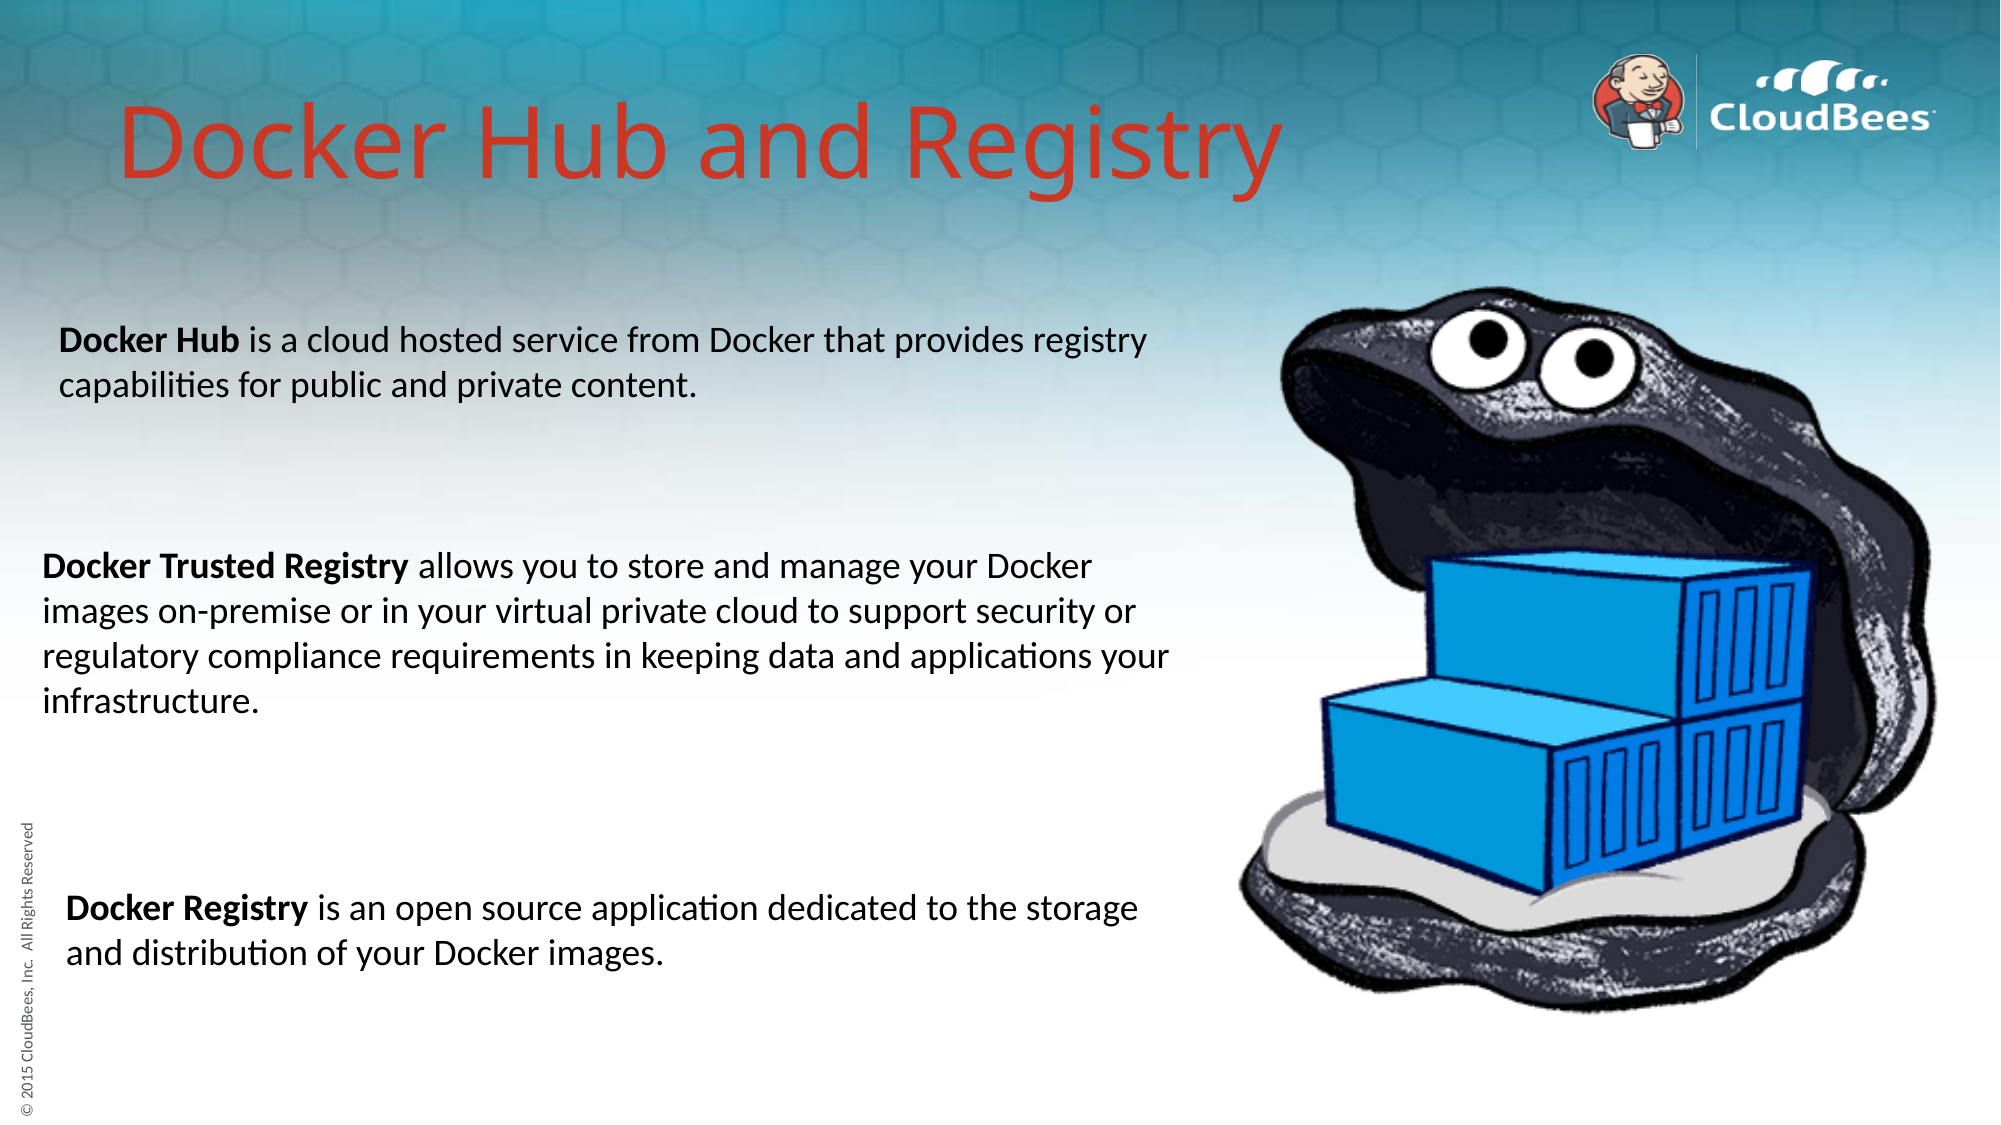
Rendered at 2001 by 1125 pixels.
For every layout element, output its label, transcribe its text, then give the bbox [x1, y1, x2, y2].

text_box Docker Trusted Registry allows you to store and manage your Docker images on-premise or in your virtual private cloud to support security or regulatory compliance requirements in keeping data and applications your infrastructure. [34, 533, 1162, 729]
text_box Docker Hub is a cloud hosted service from Docker that provides registry capabilities for public and private content. [51, 307, 1162, 413]
title Docker Hub and Registry [7, 0, 1393, 214]
picture [0, 0, 2001, 1125]
text_box Docker Registry is an open source application dedicated to the storage and distribution of your Docker images. [58, 875, 1162, 981]
